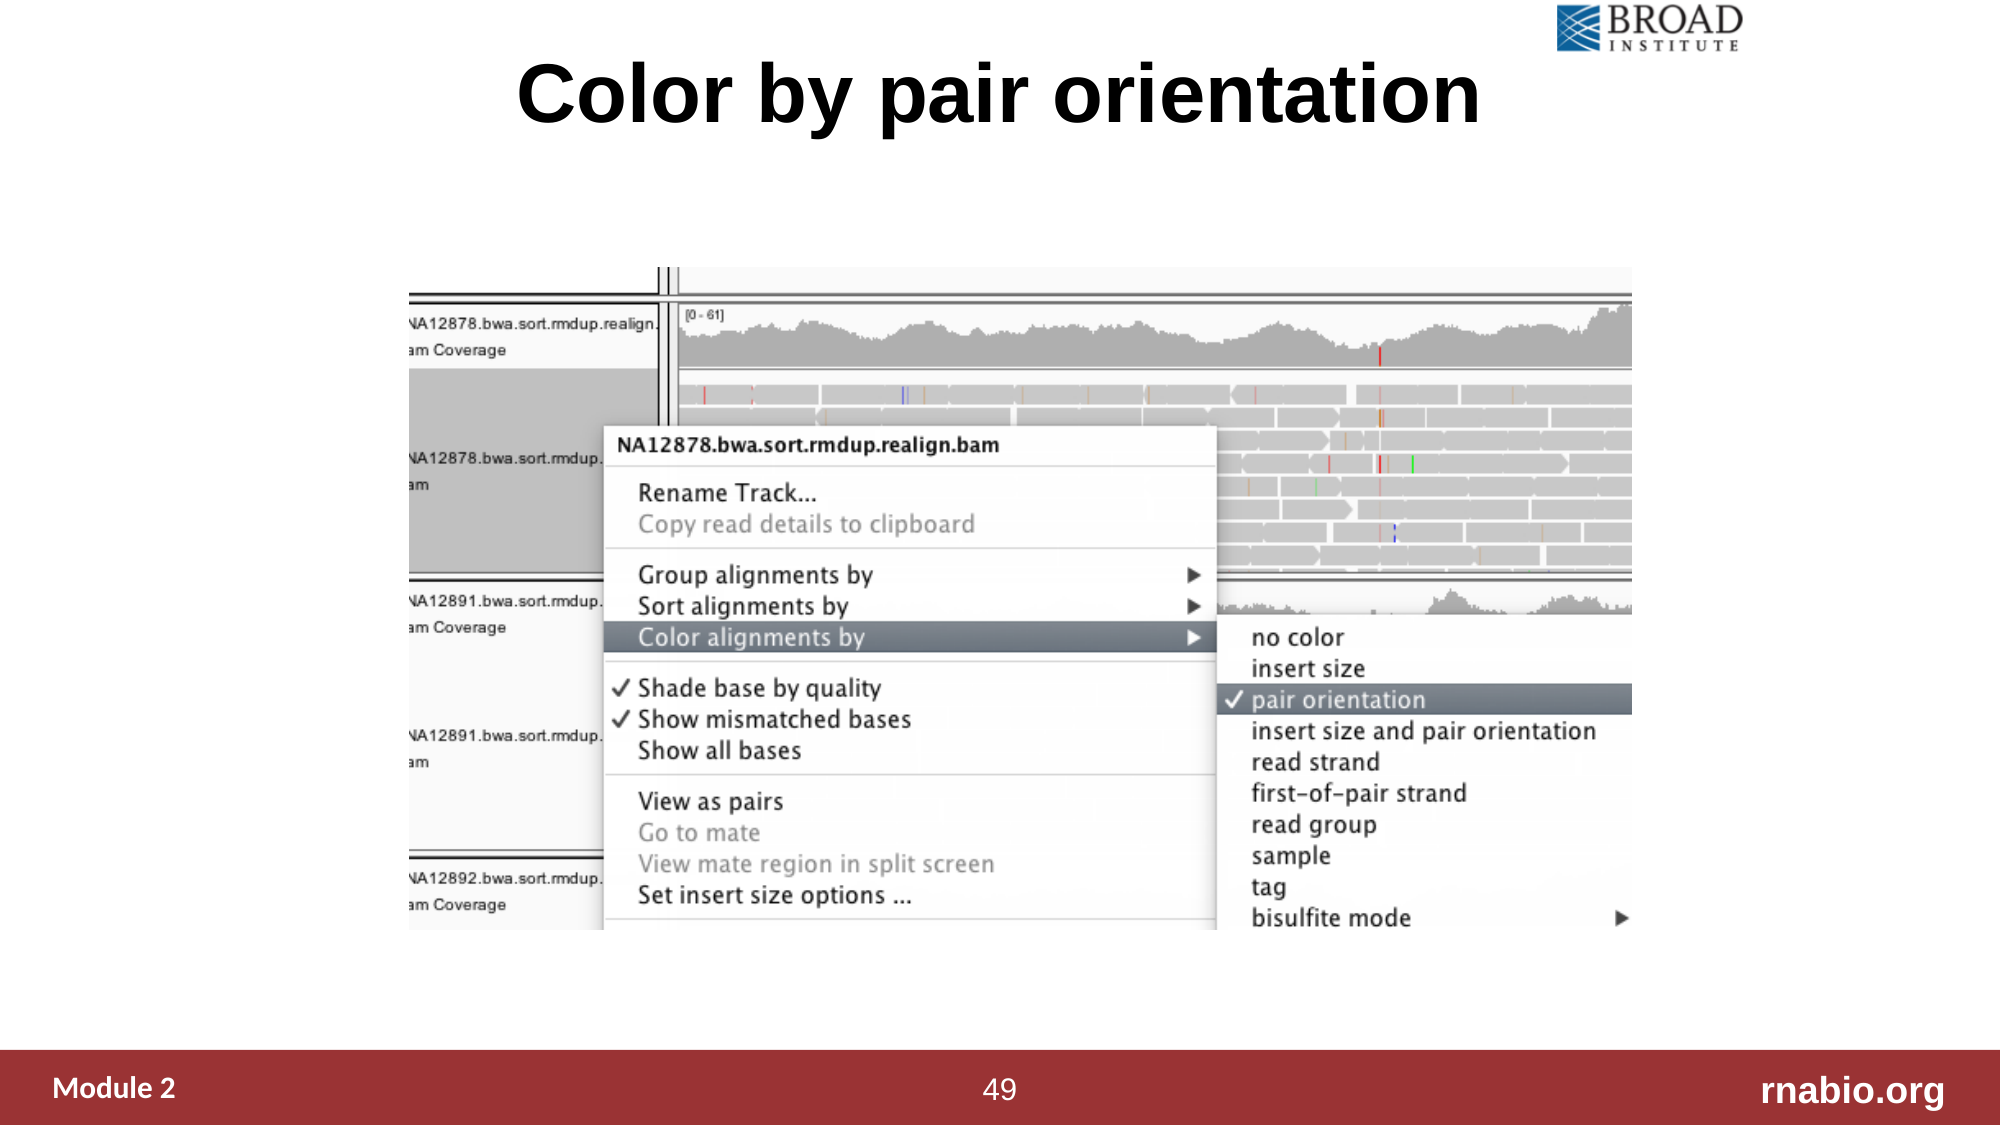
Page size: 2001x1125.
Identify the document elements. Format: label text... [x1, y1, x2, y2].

picture [409, 266, 1632, 930]
title Color by pair orientation [275, 0, 1725, 183]
picture [1554, 0, 1747, 58]
